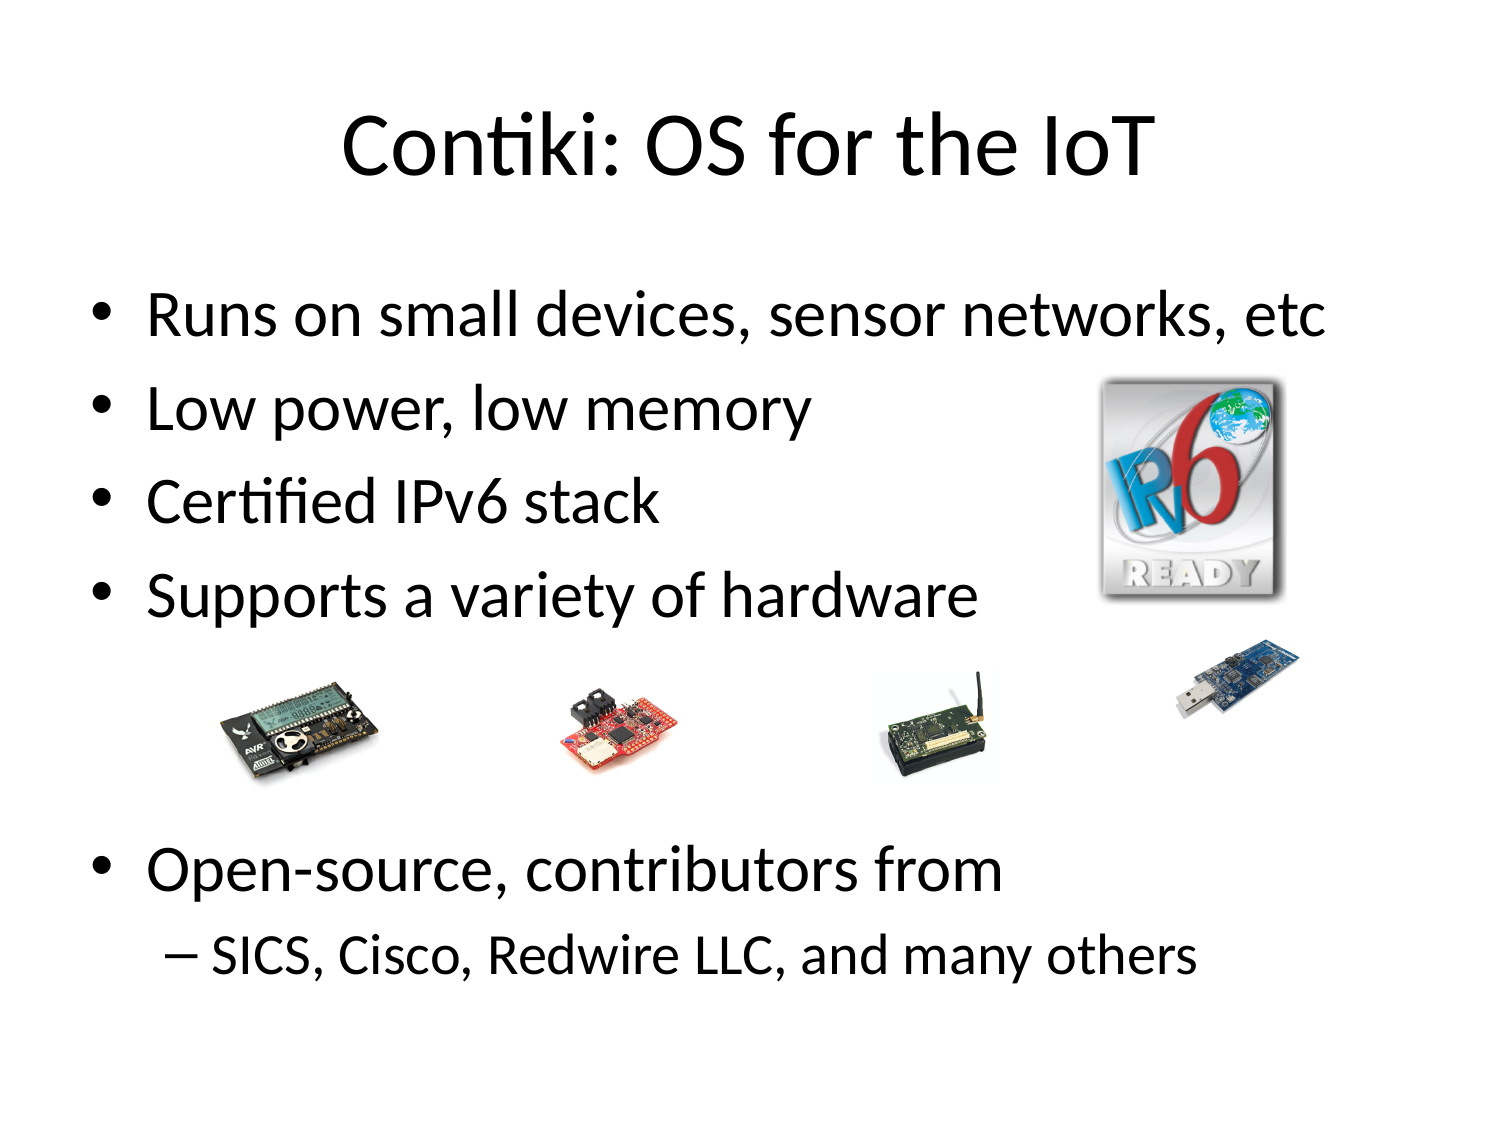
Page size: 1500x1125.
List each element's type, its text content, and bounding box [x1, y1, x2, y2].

list Runs on small devices, sensor networks, etc Low power, low memory Certified IPv6 stack Supports a variety of hardware Open-source, contributors from SICS, Cisco, Redwire LLC, and many others [75, 262, 1425, 1005]
picture [548, 680, 691, 784]
picture [867, 668, 1000, 786]
picture [1174, 638, 1300, 720]
title Contiki: OS for the IoT [75, 45, 1425, 233]
picture [1092, 373, 1287, 606]
picture [206, 680, 395, 792]
